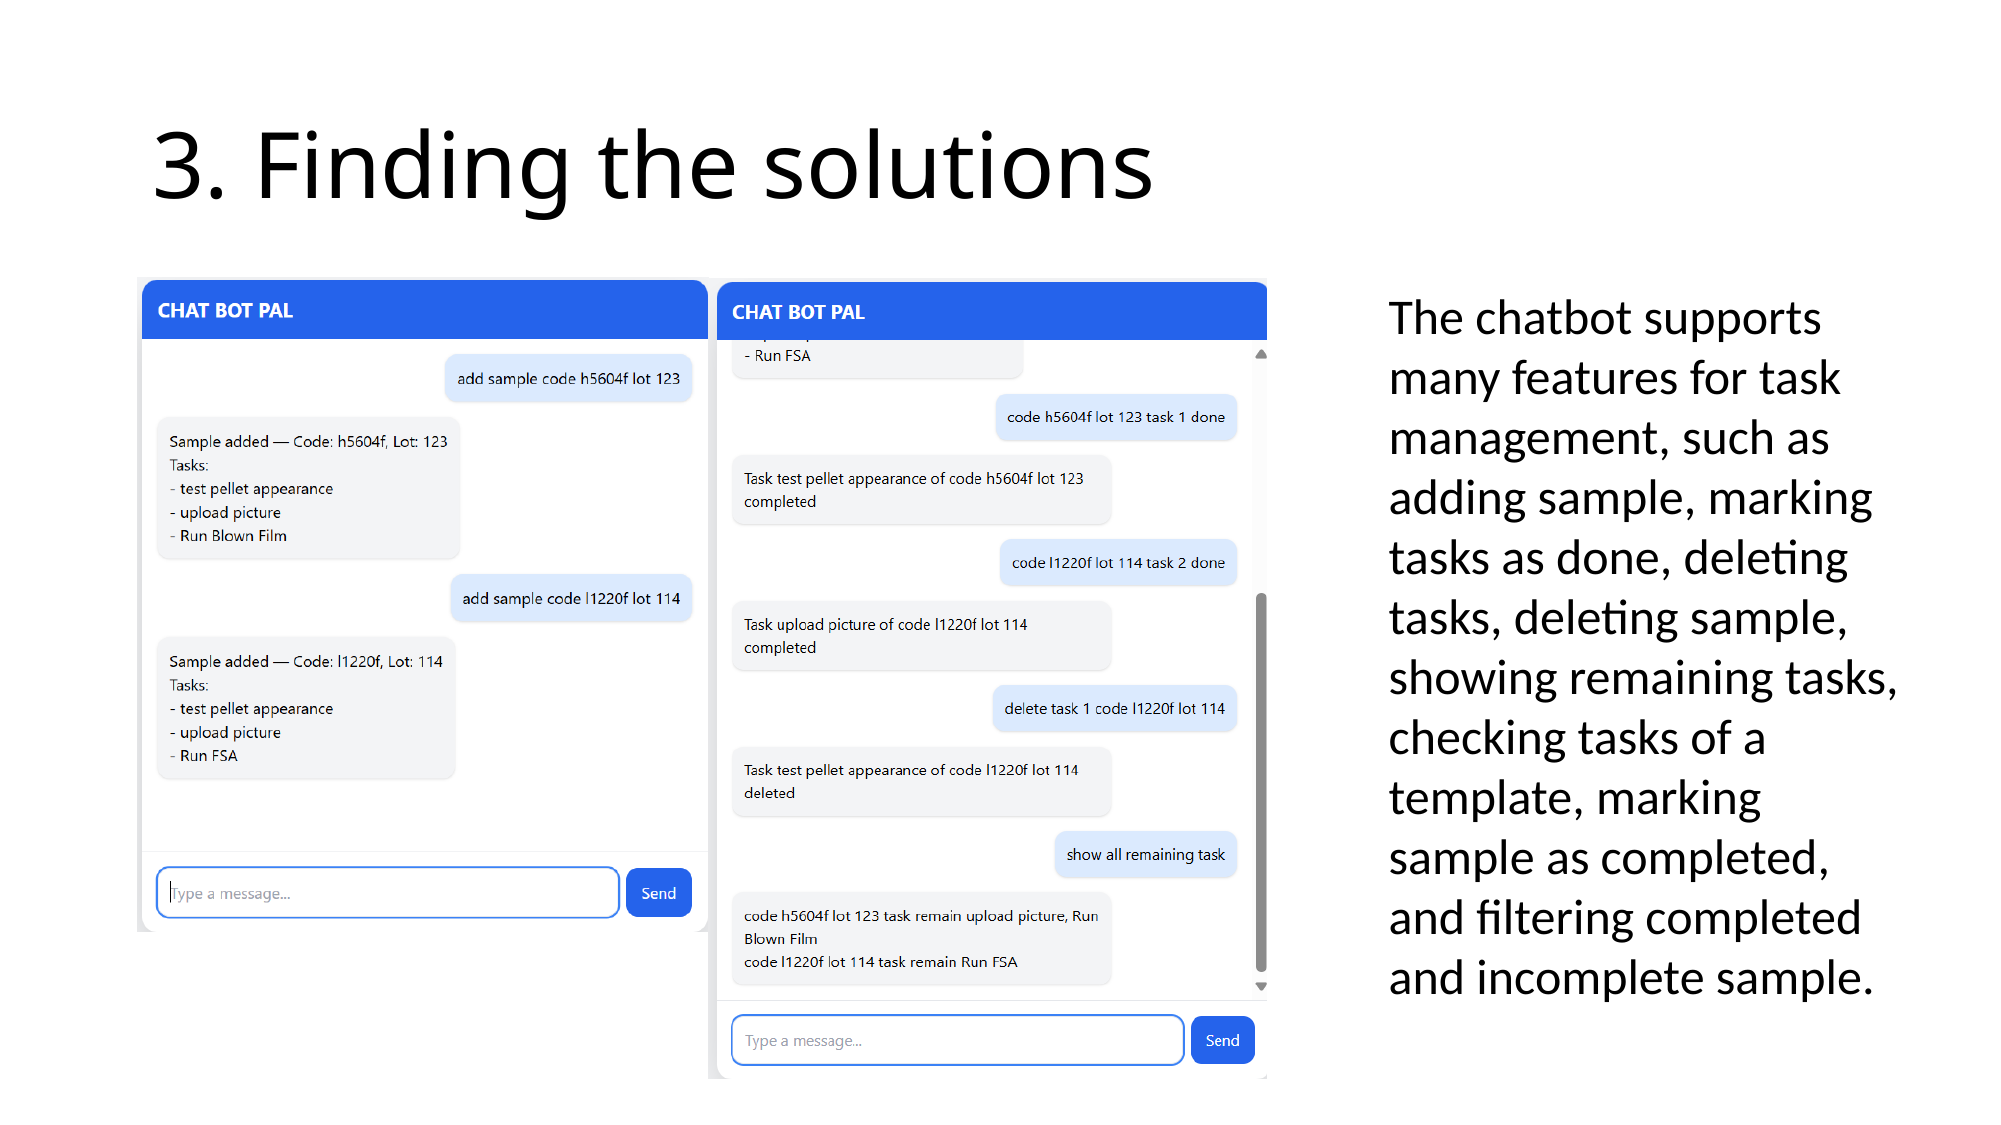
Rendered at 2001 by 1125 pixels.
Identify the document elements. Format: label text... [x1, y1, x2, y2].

picture [137, 277, 1267, 1079]
title 3. Finding the solutions [137, 59, 1863, 278]
text_box The chatbot supports many features for task management, such as adding sample, marking tasks as done, deleting tasks, deleting sample, showing remaining tasks, checking tasks of a template, marking sample as completed, and filtering completed and incomplete sample. [1373, 277, 1930, 1012]
